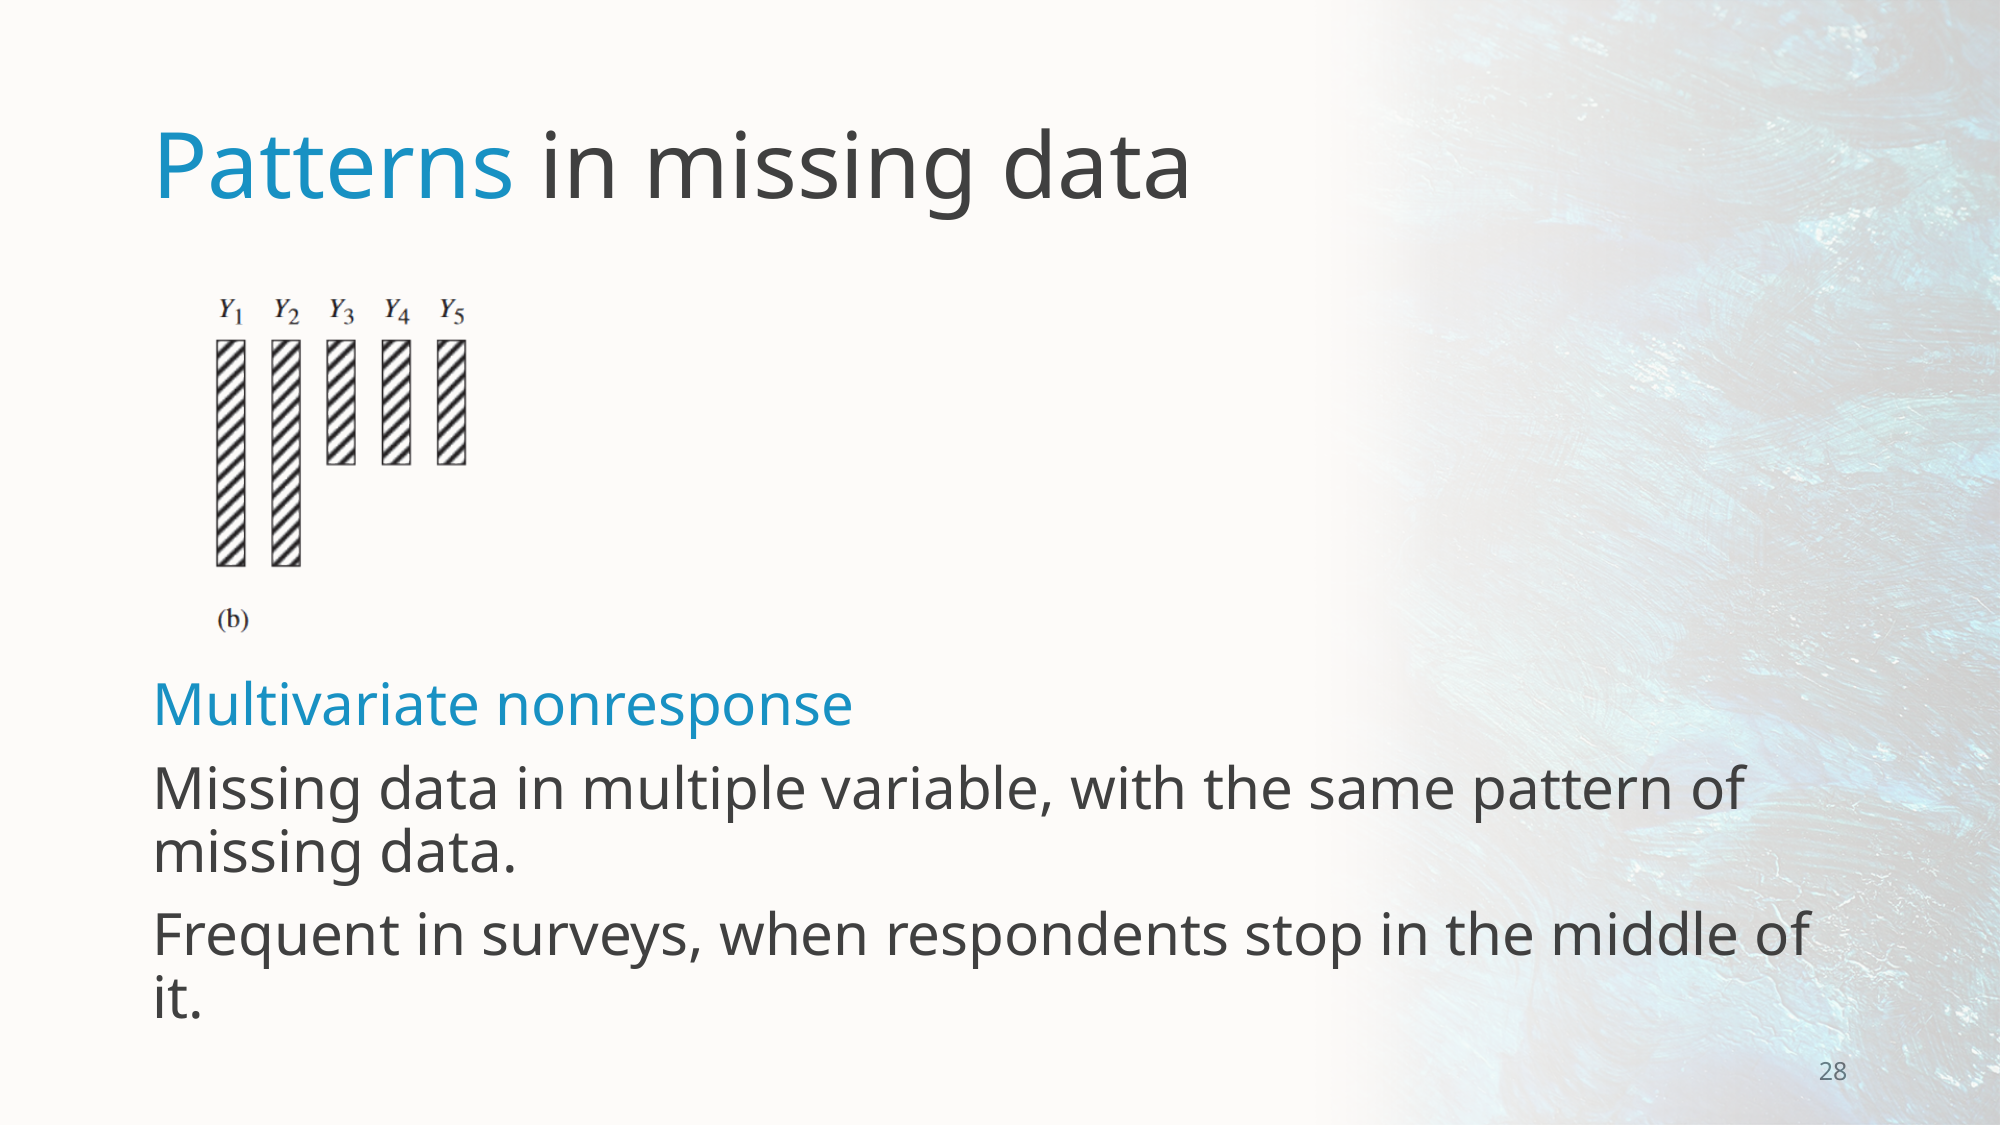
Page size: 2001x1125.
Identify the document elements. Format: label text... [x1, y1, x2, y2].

picture [1286, 0, 2000, 1125]
title Patterns in missing data [137, 59, 1286, 278]
list Multivariate nonresponse Missing data in multiple variable, with the same pattern of missing data. Frequent in surveys, when respondents stop in the middle of it. [137, 667, 1286, 1066]
picture [200, 276, 502, 638]
